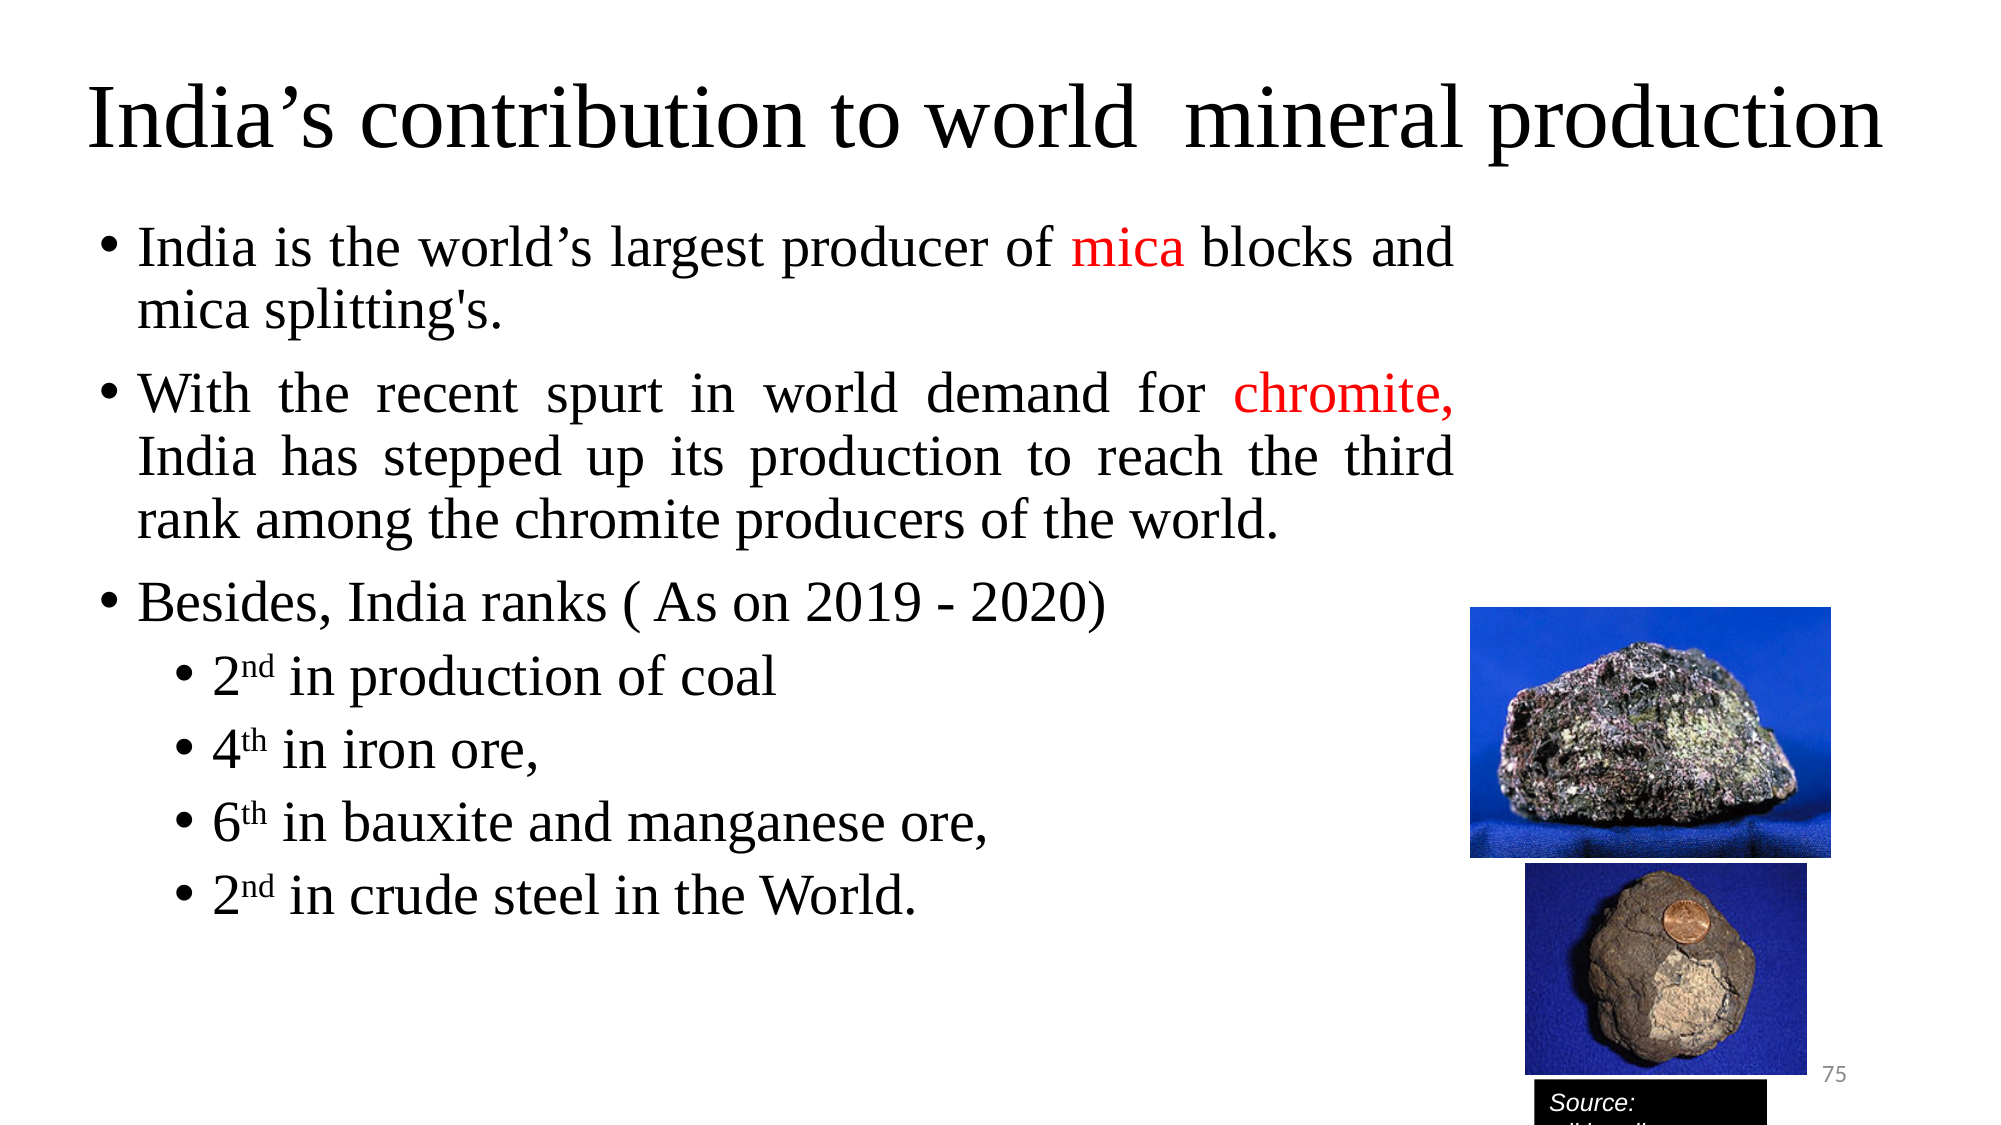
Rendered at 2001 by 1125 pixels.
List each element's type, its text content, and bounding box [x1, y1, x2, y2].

text_box Source: wikimedia [1534, 1079, 1767, 1125]
title India’s contribution to world mineral production [71, 59, 1955, 176]
picture [1525, 863, 1807, 1075]
list India is the world’s largest producer of mica blocks and mica splitting's. With the recent spurt in world demand for chromite, India has stepped up its production to reach the third rank among the chromite producers of the world. Besides, India ranks ( As on 2019 - 2020) 2nd in production of coal 4th in iron ore, 6th in bauxite and manganese ore, 2nd in crude steel in the World. [84, 208, 1471, 1008]
slide_number 75 [1412, 1042, 1863, 1103]
picture [1470, 607, 1831, 858]
